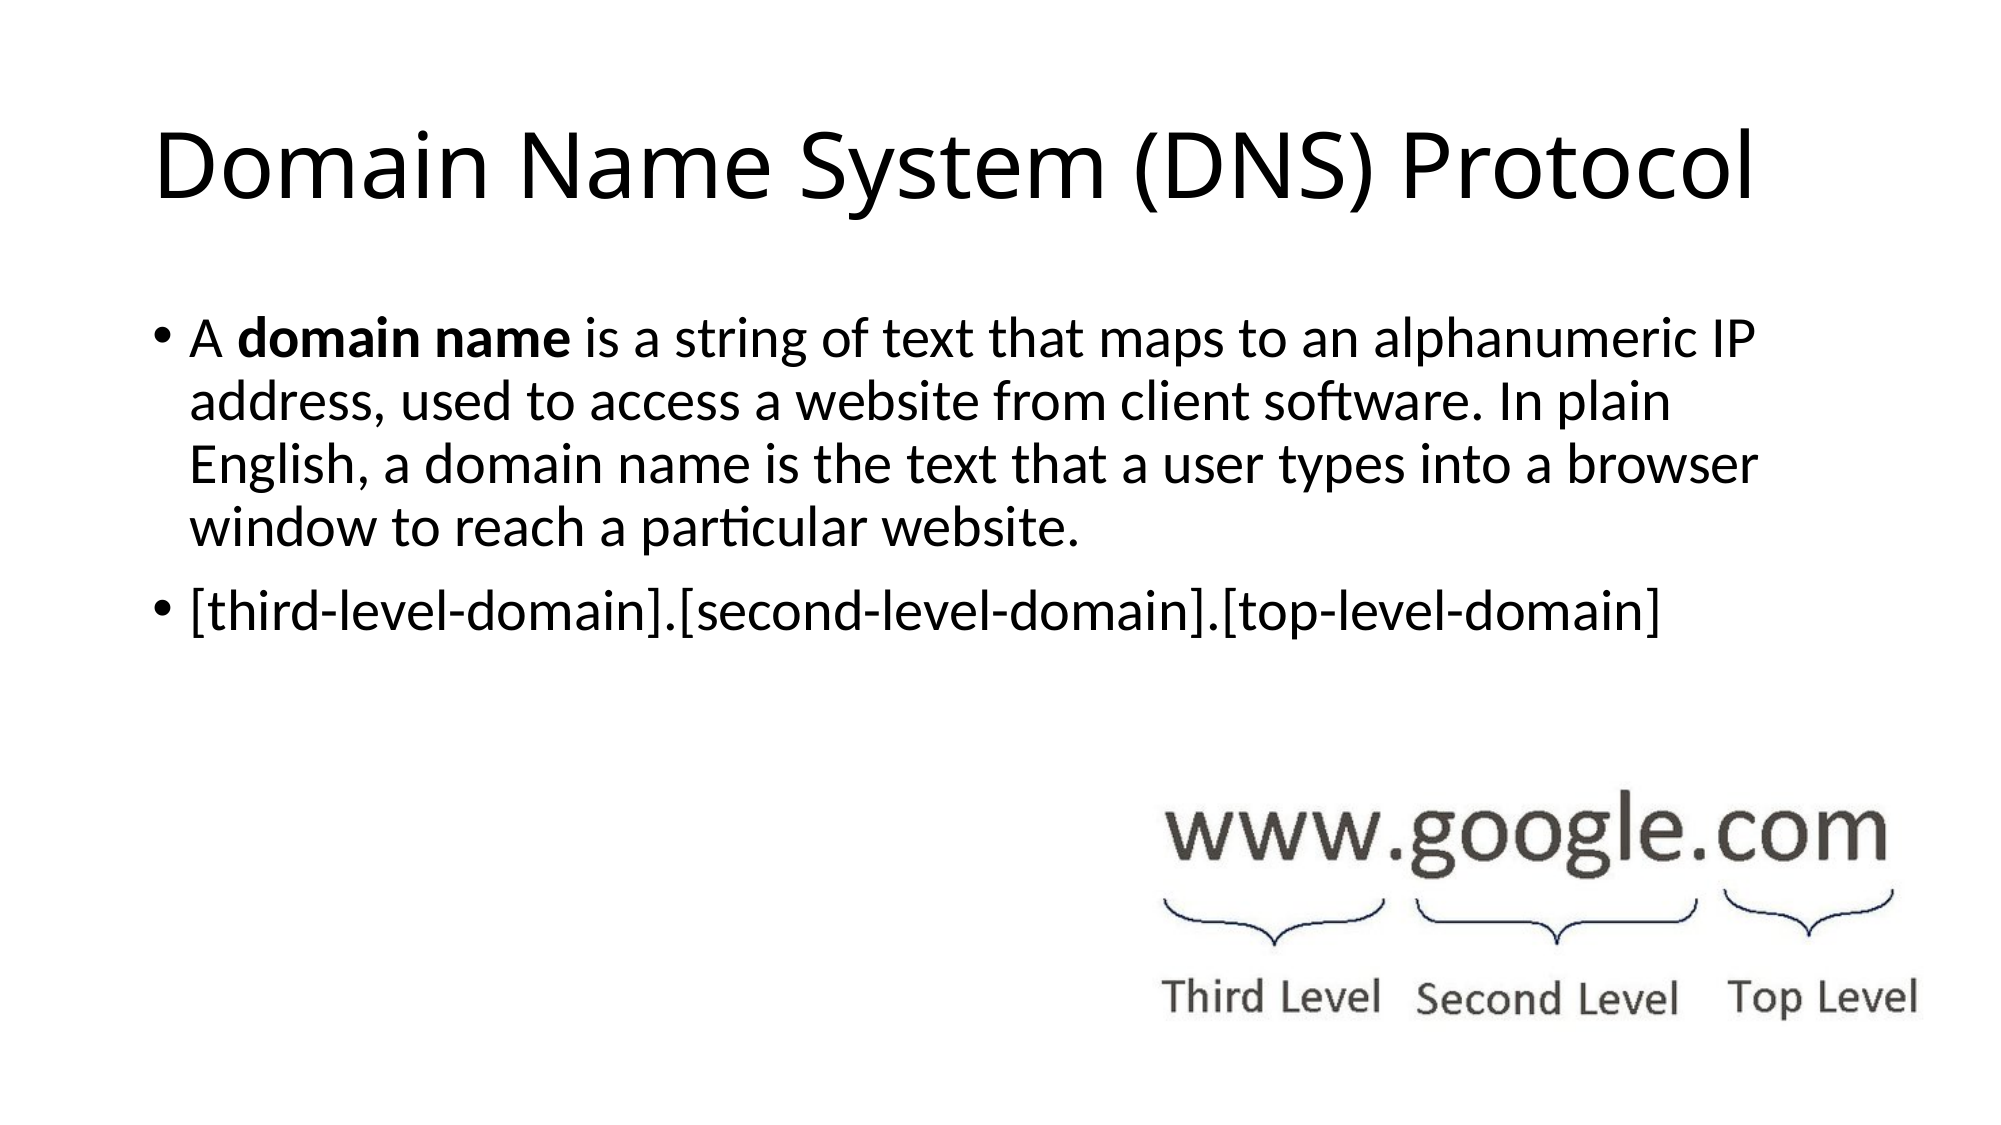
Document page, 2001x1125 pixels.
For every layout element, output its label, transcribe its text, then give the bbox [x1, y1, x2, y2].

picture [1120, 749, 1937, 1100]
list A domain name is a string of text that maps to an alphanumeric IP address, used to access a website from client software. In plain English, a domain name is the text that a user types into a browser window to reach a particular website. [third-level-domain].[second-level-domain].[top-level-domain] [137, 299, 1863, 1014]
title Domain Name System (DNS) Protocol [137, 59, 1863, 278]
